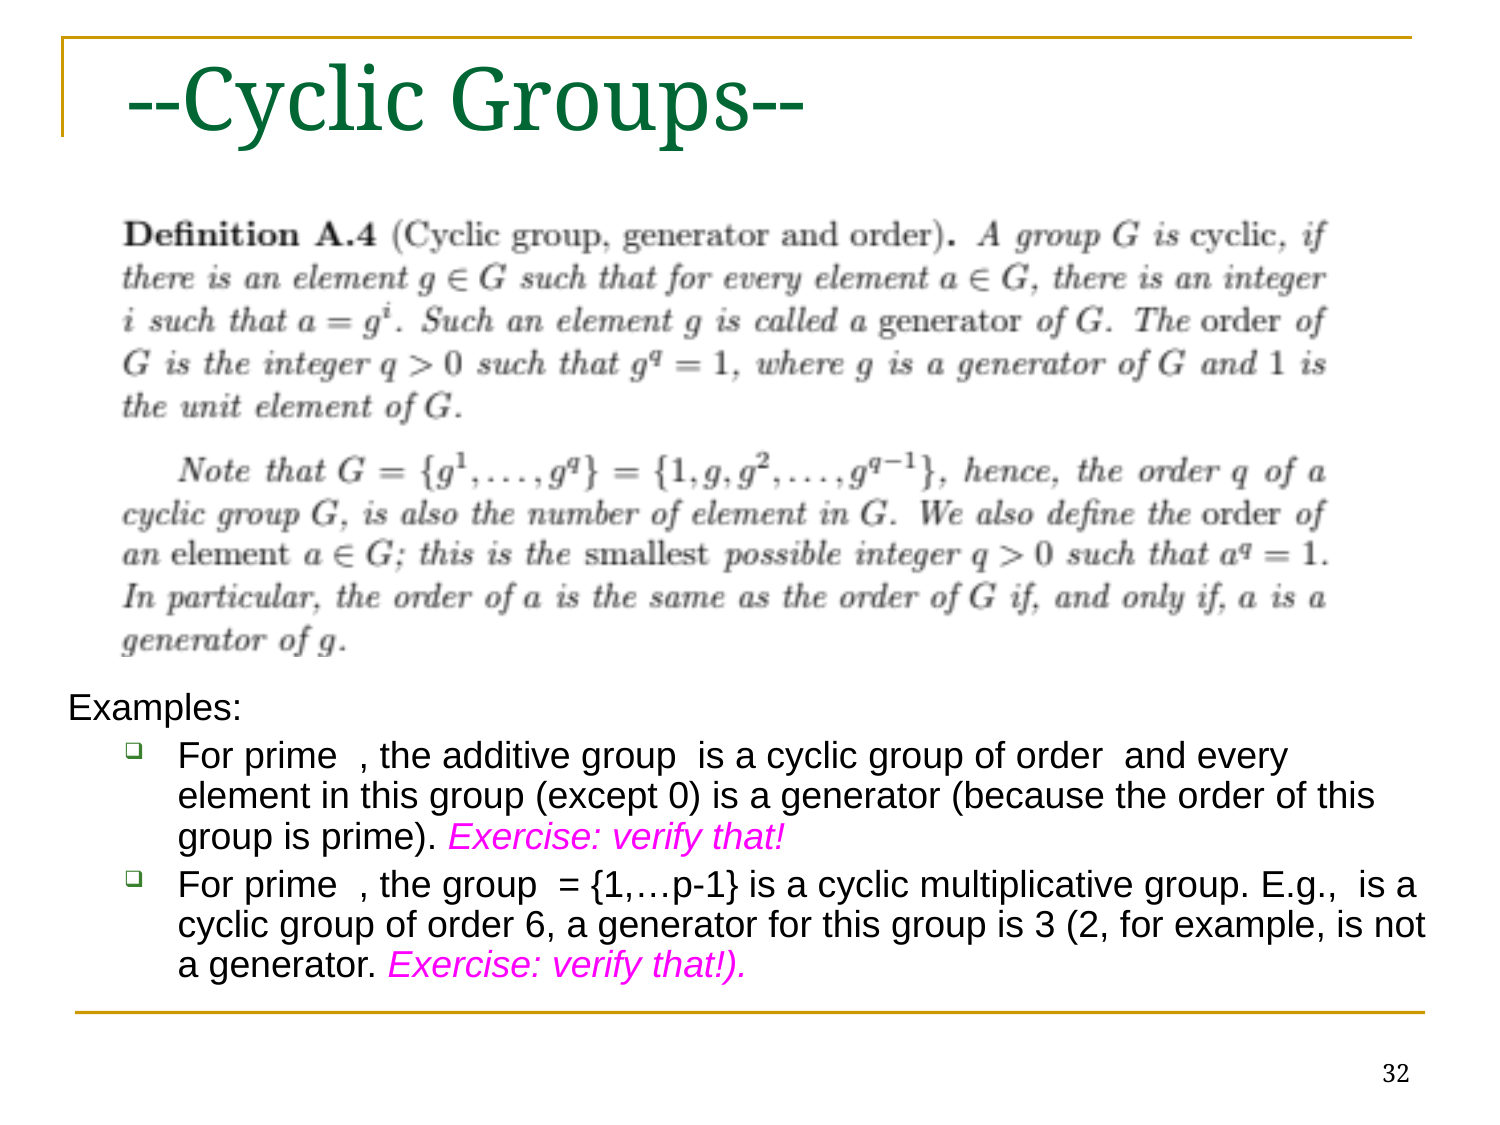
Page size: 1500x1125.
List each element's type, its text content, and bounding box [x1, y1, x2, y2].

slide_number 32 [1074, 1024, 1425, 1100]
title --Cyclic Groups-- [112, 35, 1388, 163]
picture [112, 208, 1335, 657]
